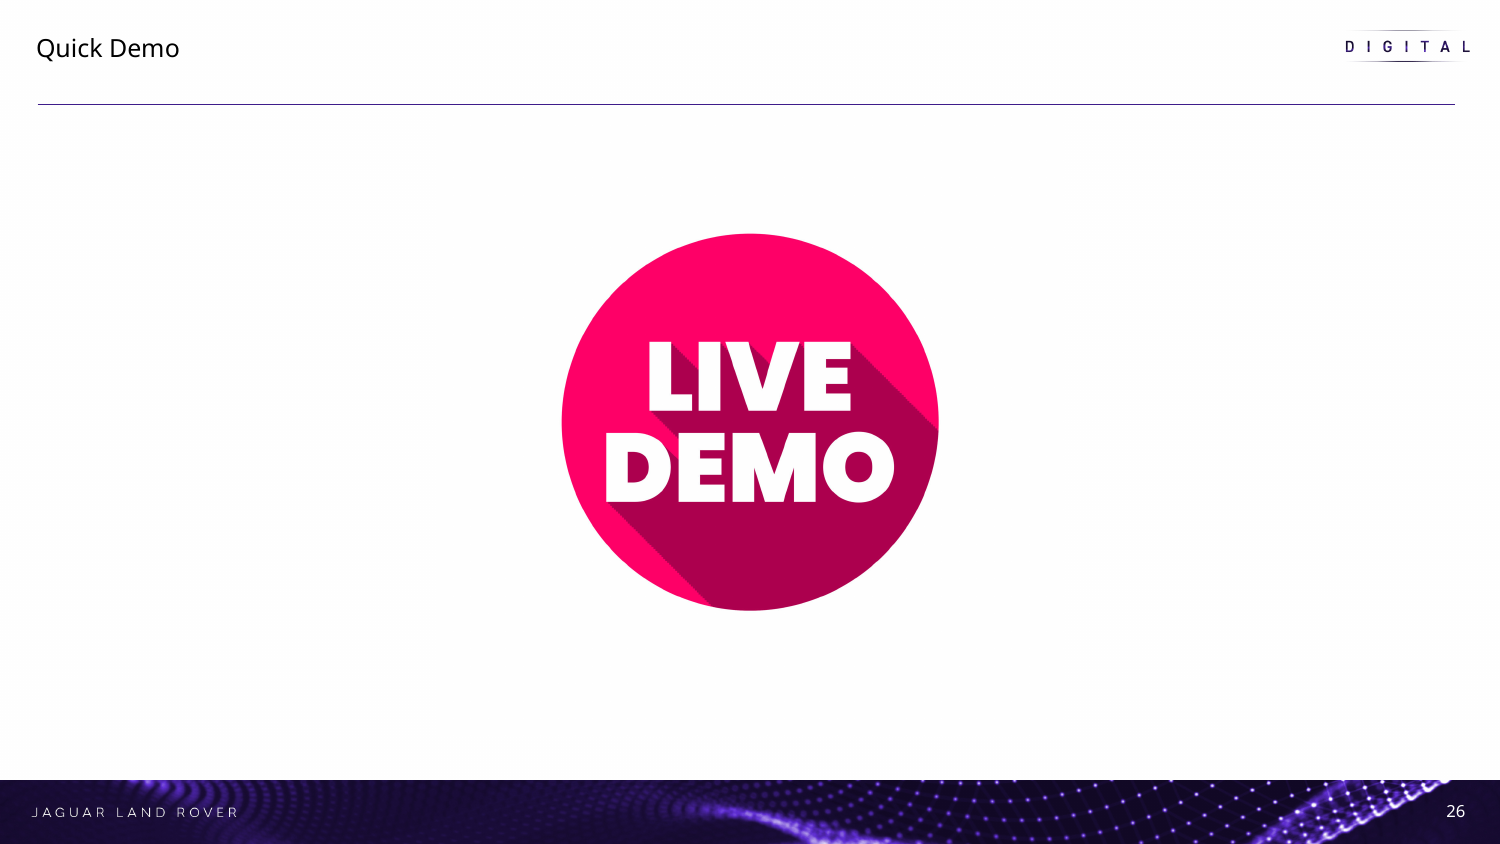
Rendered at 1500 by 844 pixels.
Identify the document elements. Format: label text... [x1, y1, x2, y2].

slide_number 26 [1361, 780, 1481, 844]
list Quick Demo [36, 25, 1321, 56]
picture [0, 0, 1500, 844]
